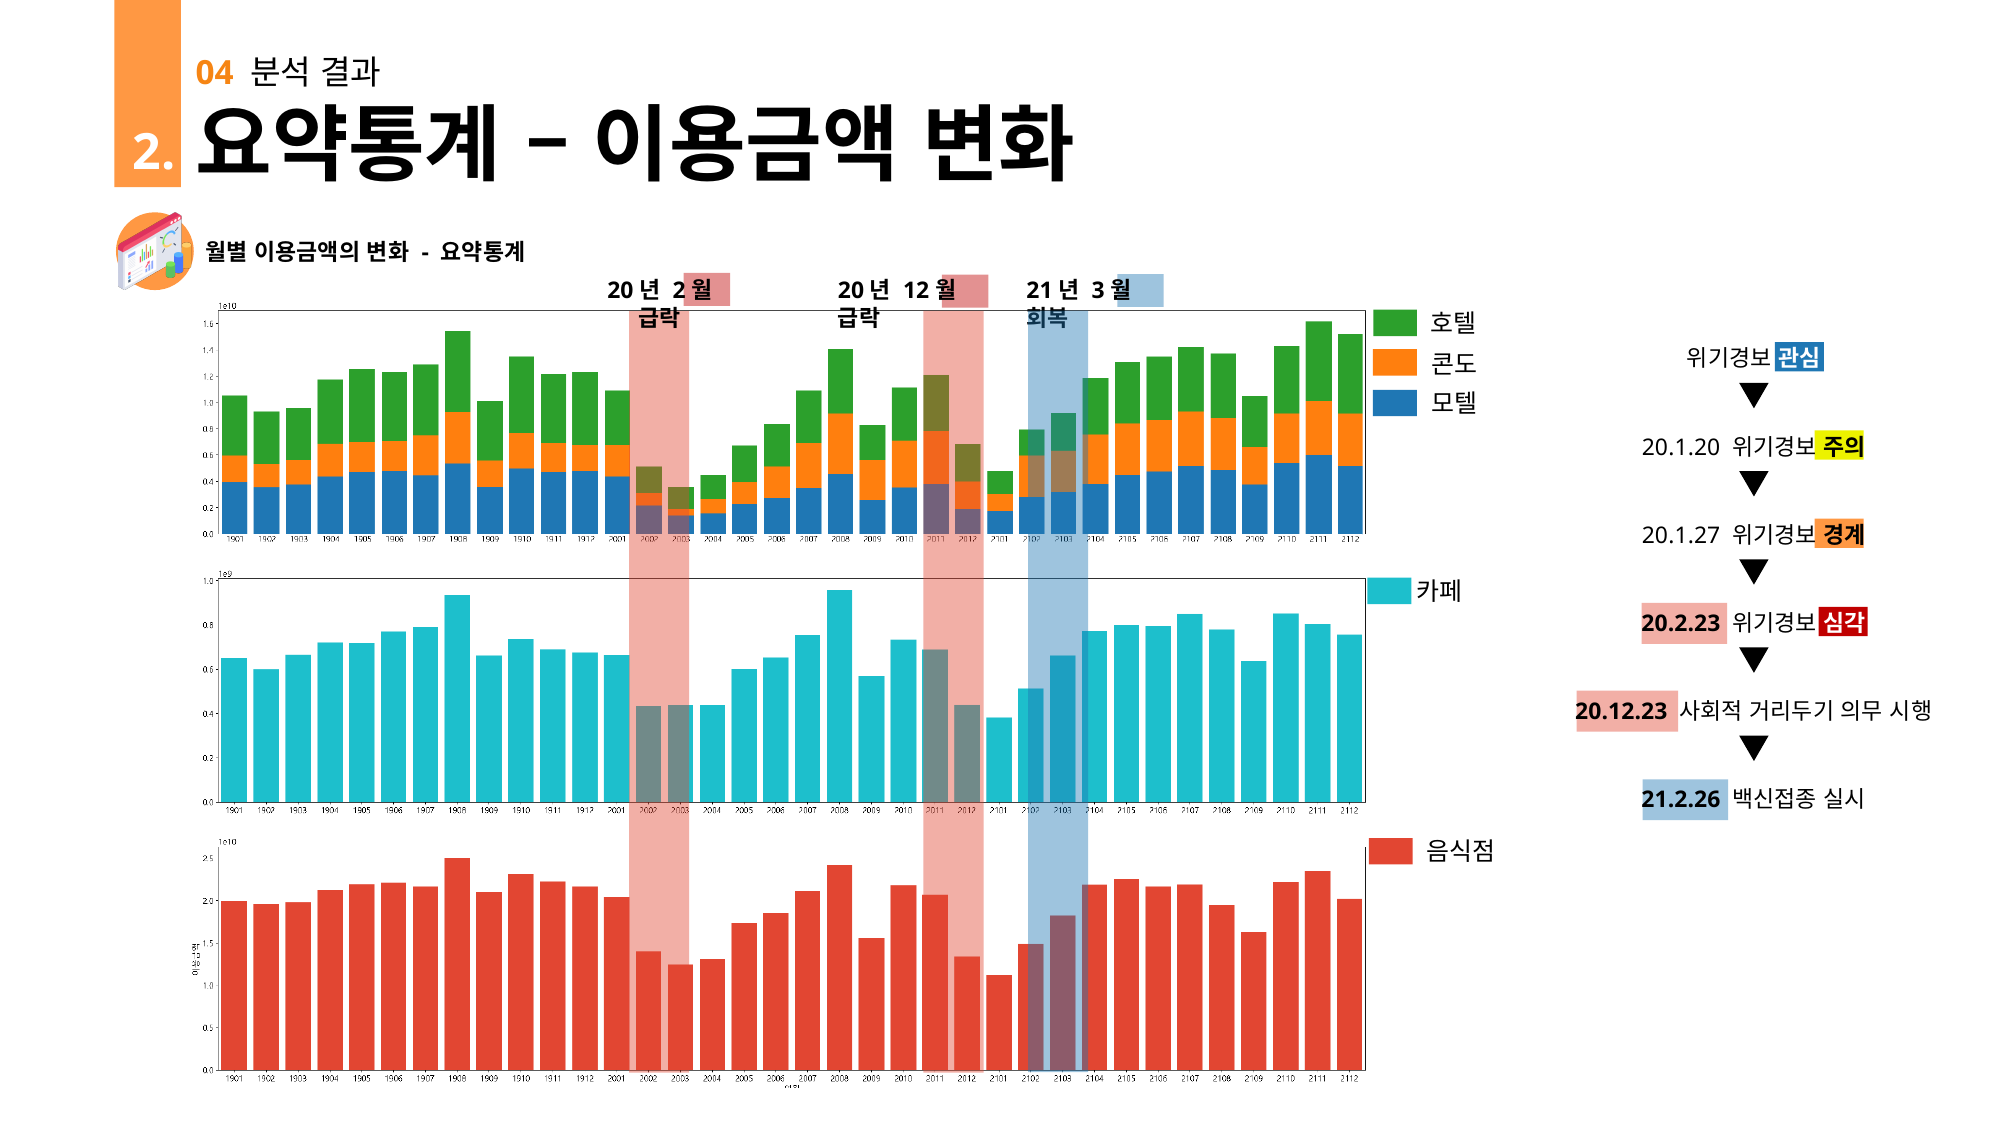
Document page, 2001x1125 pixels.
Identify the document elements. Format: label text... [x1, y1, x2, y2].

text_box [1011, 268, 1190, 312]
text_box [112, 209, 615, 294]
text_box [113, 0, 182, 112]
text_box 20년 12월 급락 [823, 268, 1010, 297]
text_box 요약통계 – 이용금액 변화 [180, 100, 1220, 199]
text_box [1372, 389, 1418, 417]
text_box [1625, 424, 1883, 497]
text_box [1737, 646, 1771, 675]
text_box 음식점 [1411, 827, 1521, 873]
text_box [1368, 837, 1411, 865]
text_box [570, 268, 749, 312]
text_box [1663, 336, 1845, 409]
text_box 2. [101, 112, 194, 187]
text_box 모텔 [1416, 386, 1505, 426]
text_box 04 분석 결과 [180, 44, 1220, 100]
text_box [1372, 348, 1416, 377]
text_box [1625, 512, 1883, 585]
text_box 21.2.26 백신접종 실시 [1625, 777, 1882, 820]
text_box 20.2.23 위기경보 심각 [1625, 601, 1882, 644]
text_box 카페 [1401, 568, 1490, 613]
text_box [1368, 577, 1401, 605]
text_box 호텔 [1415, 300, 1503, 345]
text_box [1372, 309, 1415, 337]
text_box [192, 297, 1368, 1088]
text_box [1556, 689, 1952, 761]
text_box 콘도 [1416, 341, 1505, 386]
